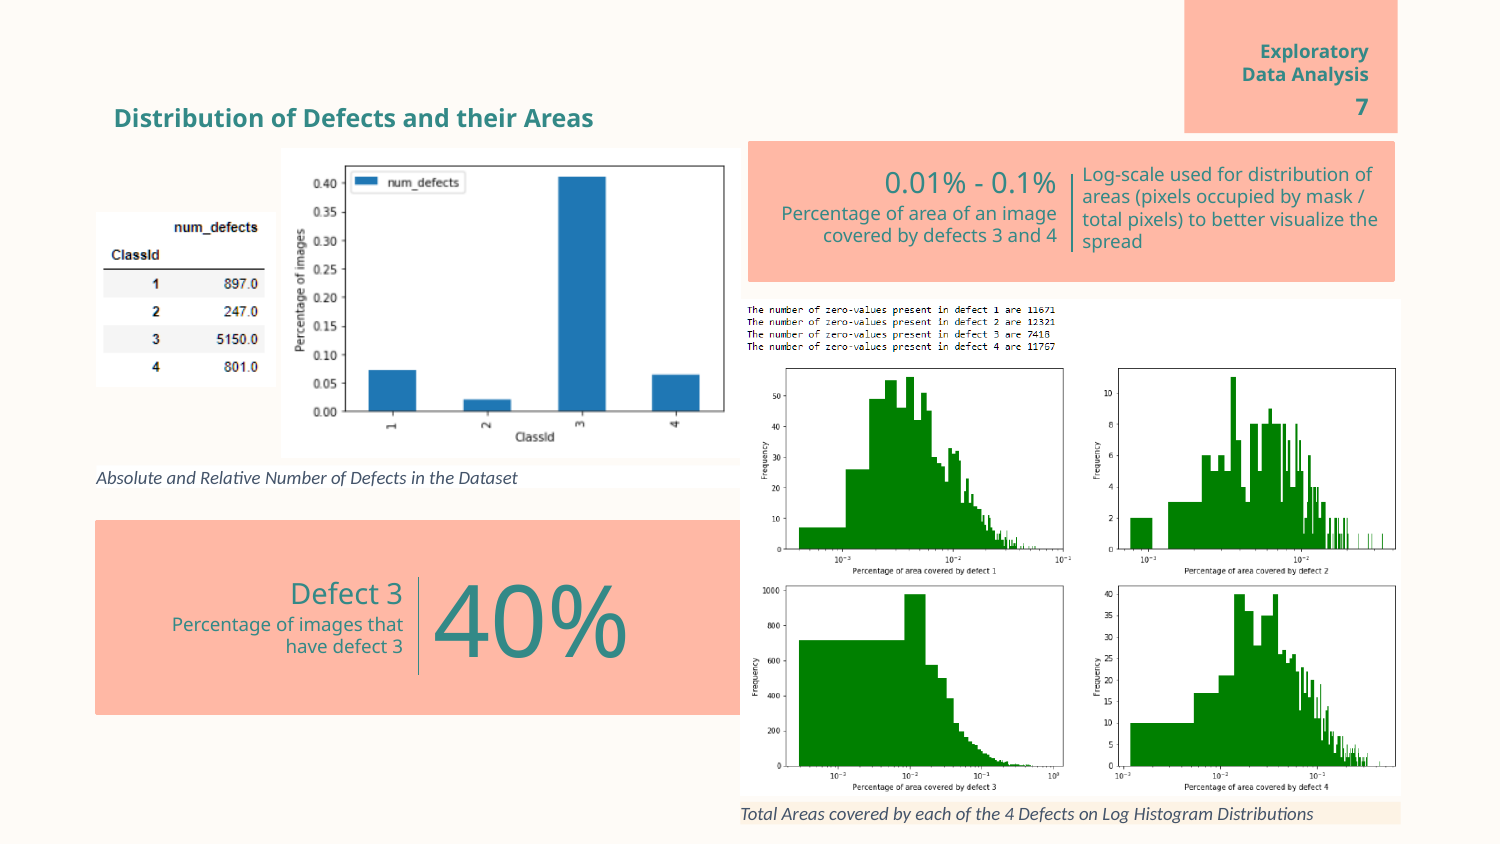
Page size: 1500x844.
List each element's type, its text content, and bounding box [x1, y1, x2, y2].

text_box Distribution of Defects and their Areas [96, 101, 612, 143]
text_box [740, 299, 1401, 825]
text_box 40% [433, 556, 689, 675]
text_box [96, 521, 734, 714]
text_box [749, 142, 1394, 281]
text_box 0.01% - 0.1% Percentage of area of an image covered by defects 3 and 4 [774, 163, 1057, 276]
text_box Defect 3 Percentage of images that have defect 3 [157, 574, 404, 716]
title Exploratory Data Analysis [1216, 21, 1384, 101]
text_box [96, 148, 741, 489]
text_box Log-scale used for distribution of areas (pixels occupied by mask / total pixels) to better visualize the spread [1082, 161, 1384, 256]
slide_number 7 [1293, 101, 1384, 142]
